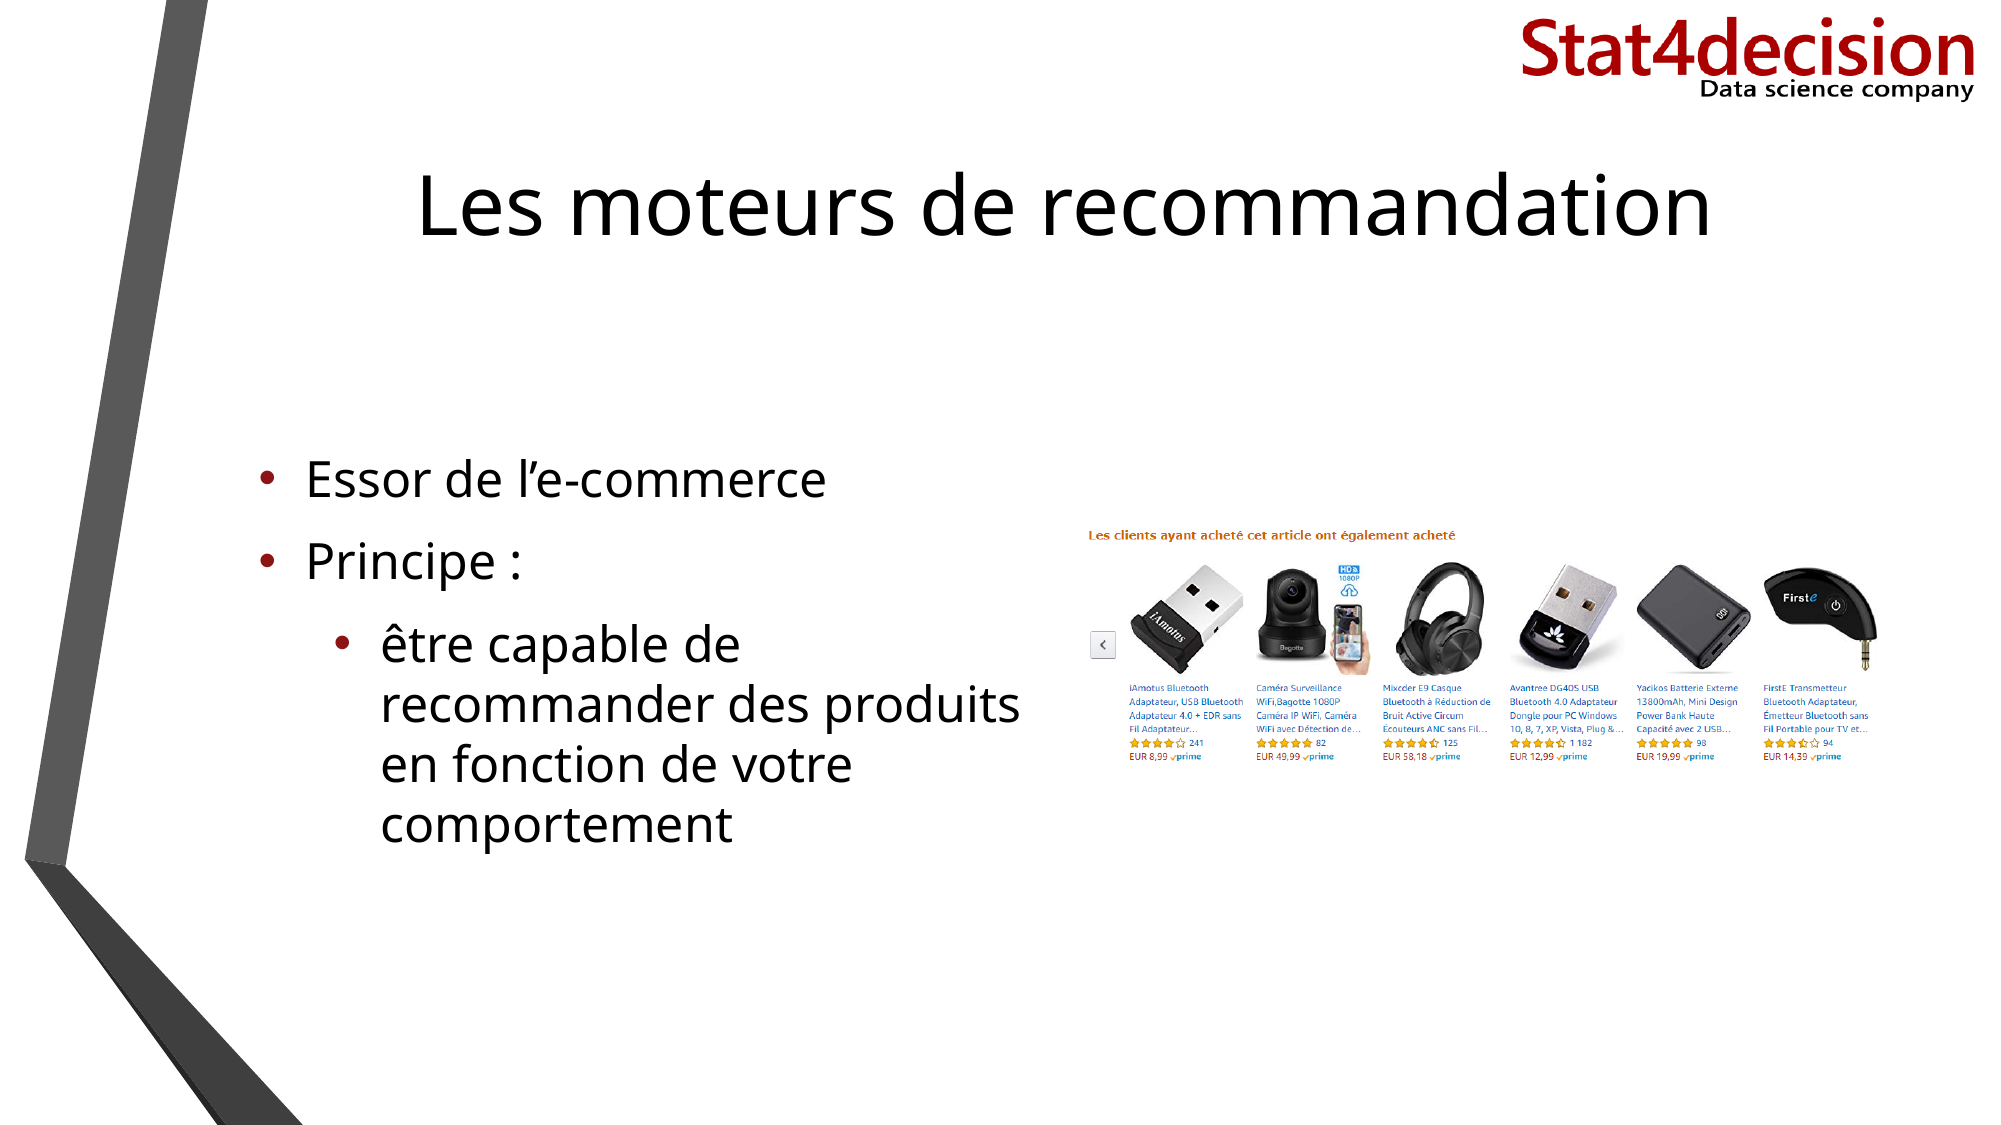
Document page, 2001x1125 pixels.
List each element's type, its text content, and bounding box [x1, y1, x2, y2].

list Essor de l’e-commerce Principe : être capable de recommander des produits en fonction de votre comportement [243, 350, 1047, 950]
picture [1520, 14, 1976, 104]
title Les moteurs de recommandation [243, 112, 1887, 293]
picture [1083, 527, 1888, 773]
